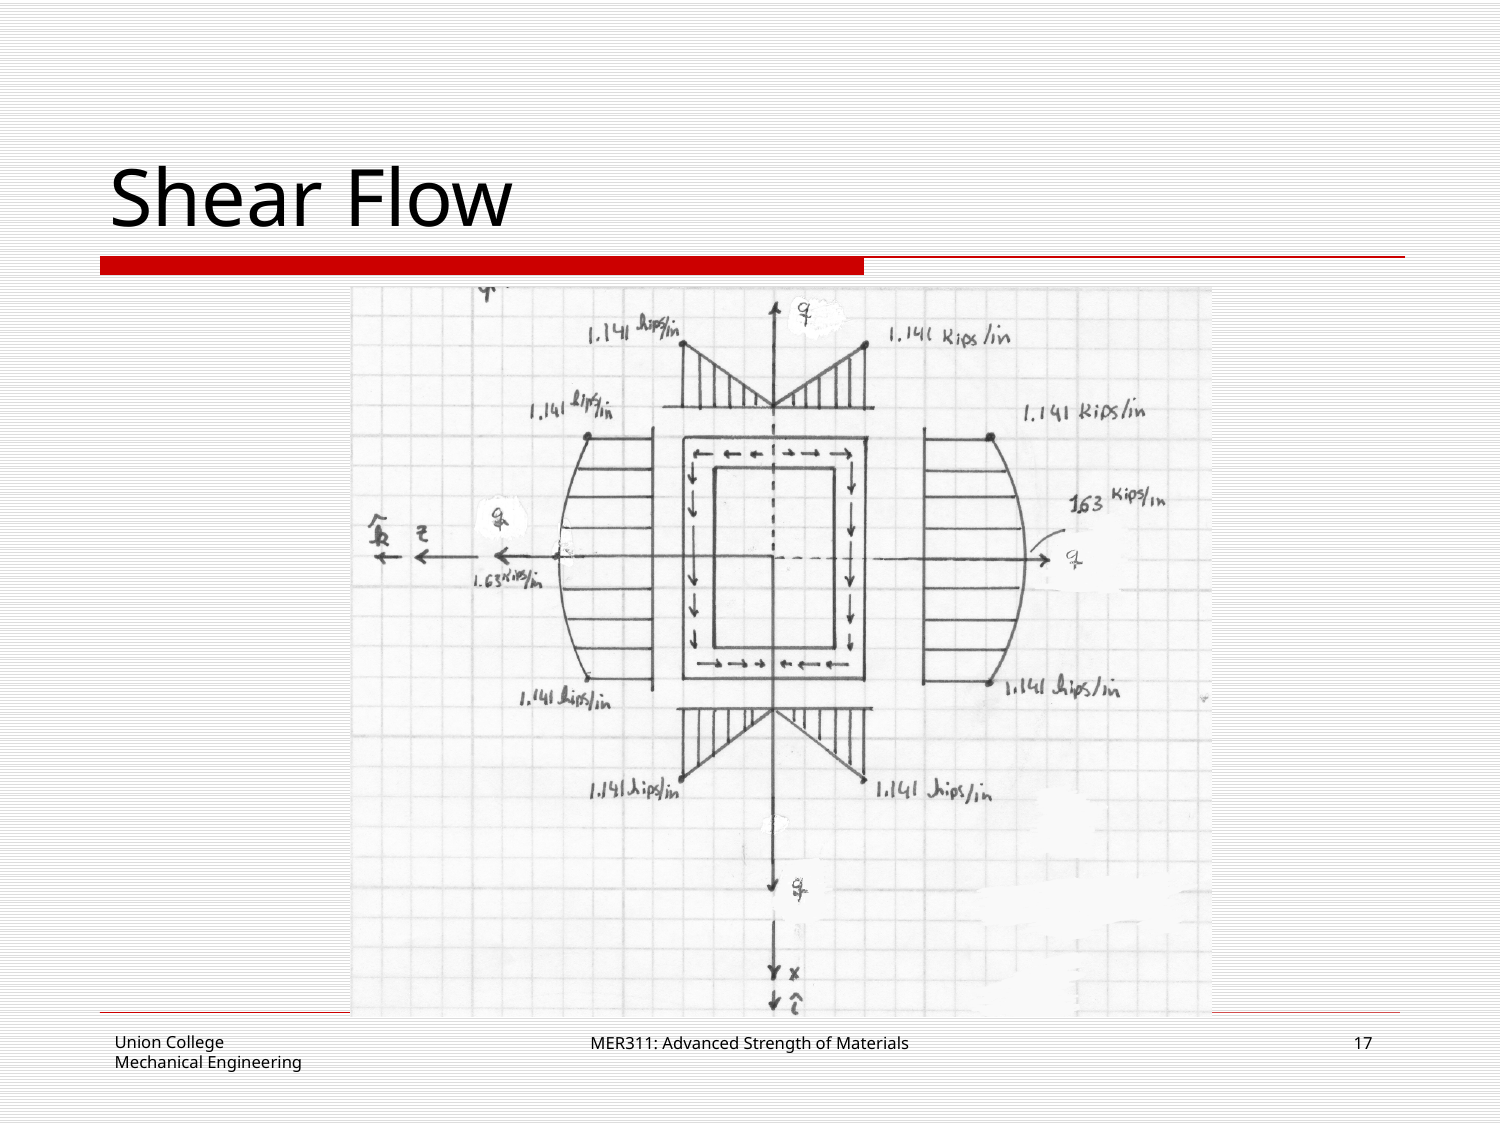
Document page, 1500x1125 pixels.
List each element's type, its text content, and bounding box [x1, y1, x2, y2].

title Shear Flow [93, 49, 1407, 250]
slide_number 17 [1074, 1024, 1388, 1101]
picture [349, 287, 1212, 1018]
footer MER311: Advanced Strength of Materials [512, 1025, 988, 1101]
